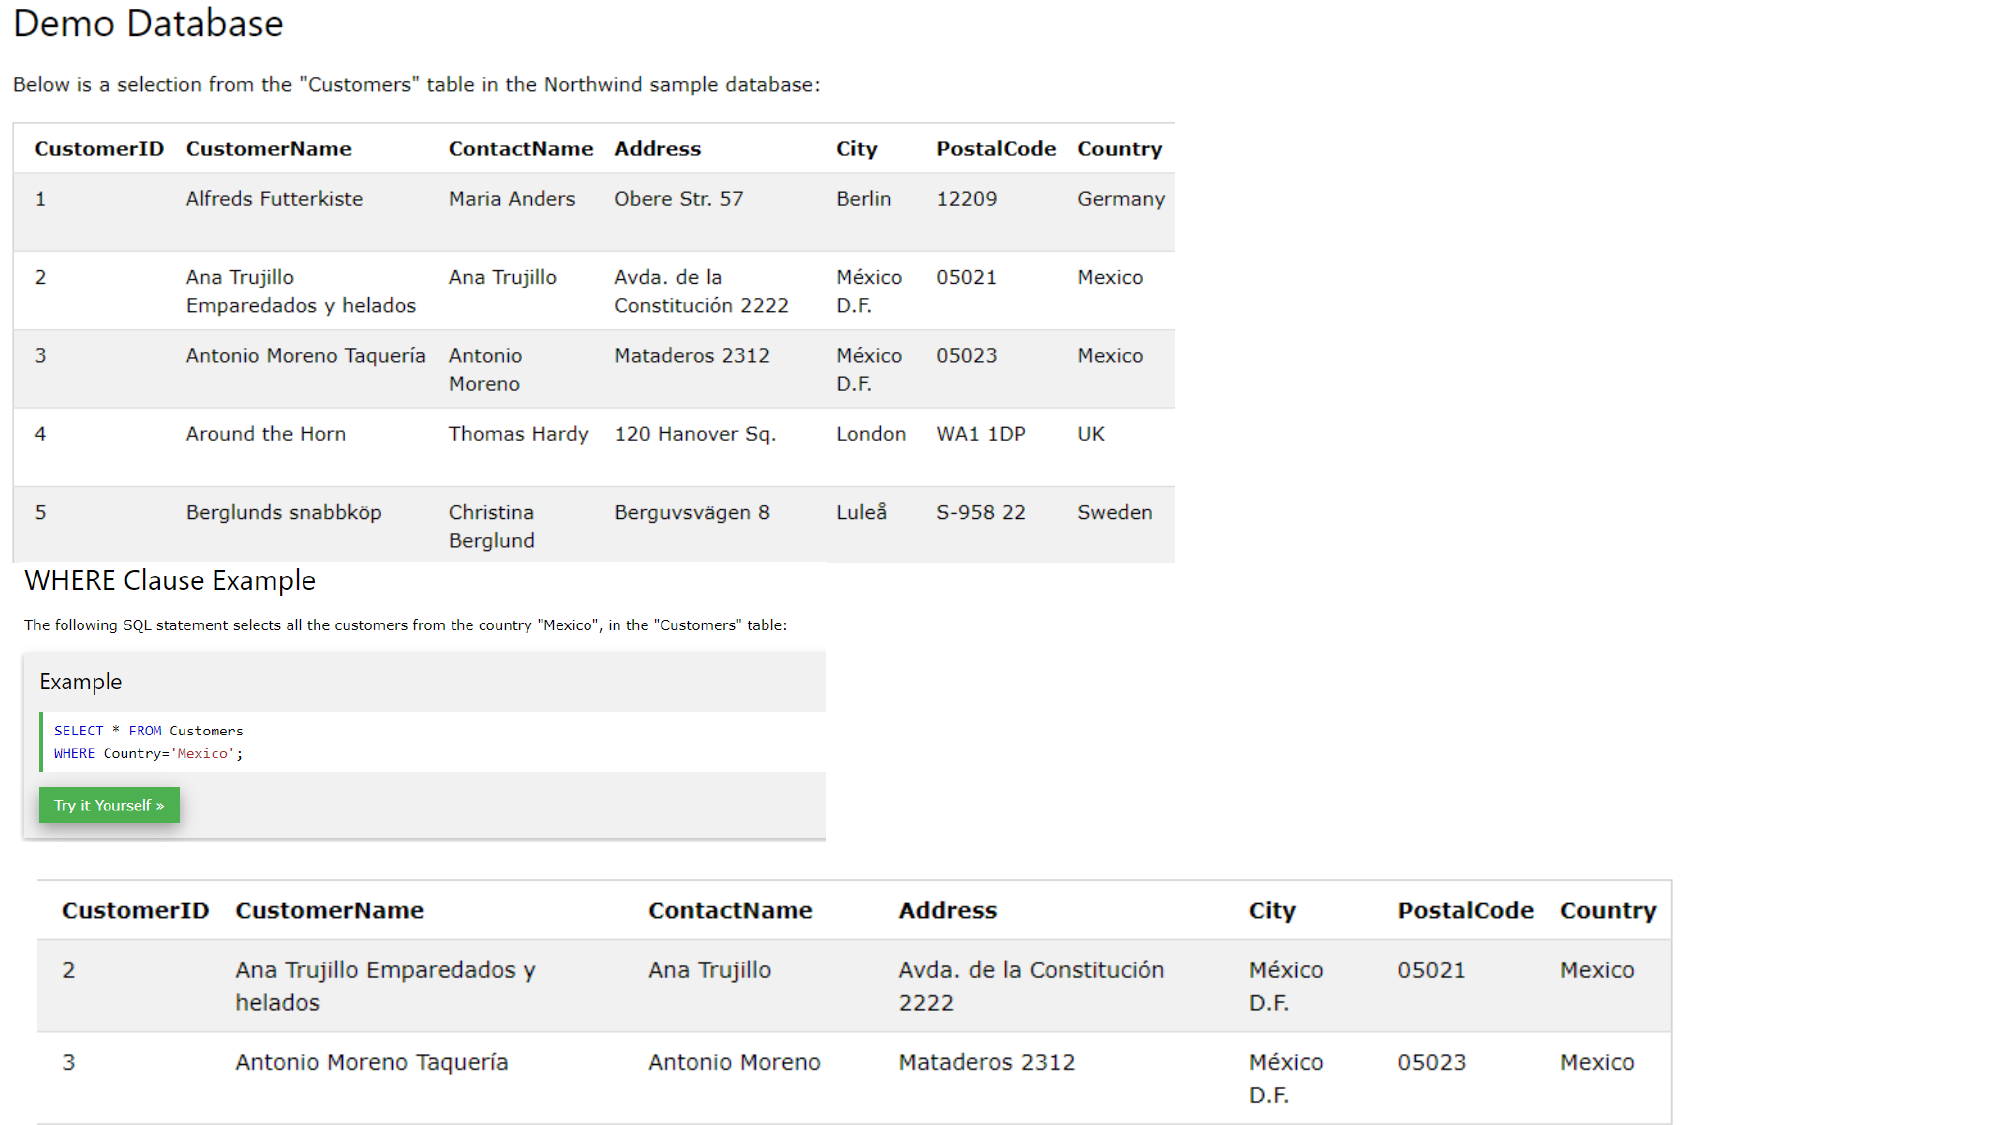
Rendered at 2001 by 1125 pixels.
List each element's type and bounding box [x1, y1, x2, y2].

picture [5, 0, 1175, 842]
picture [37, 878, 1676, 1125]
